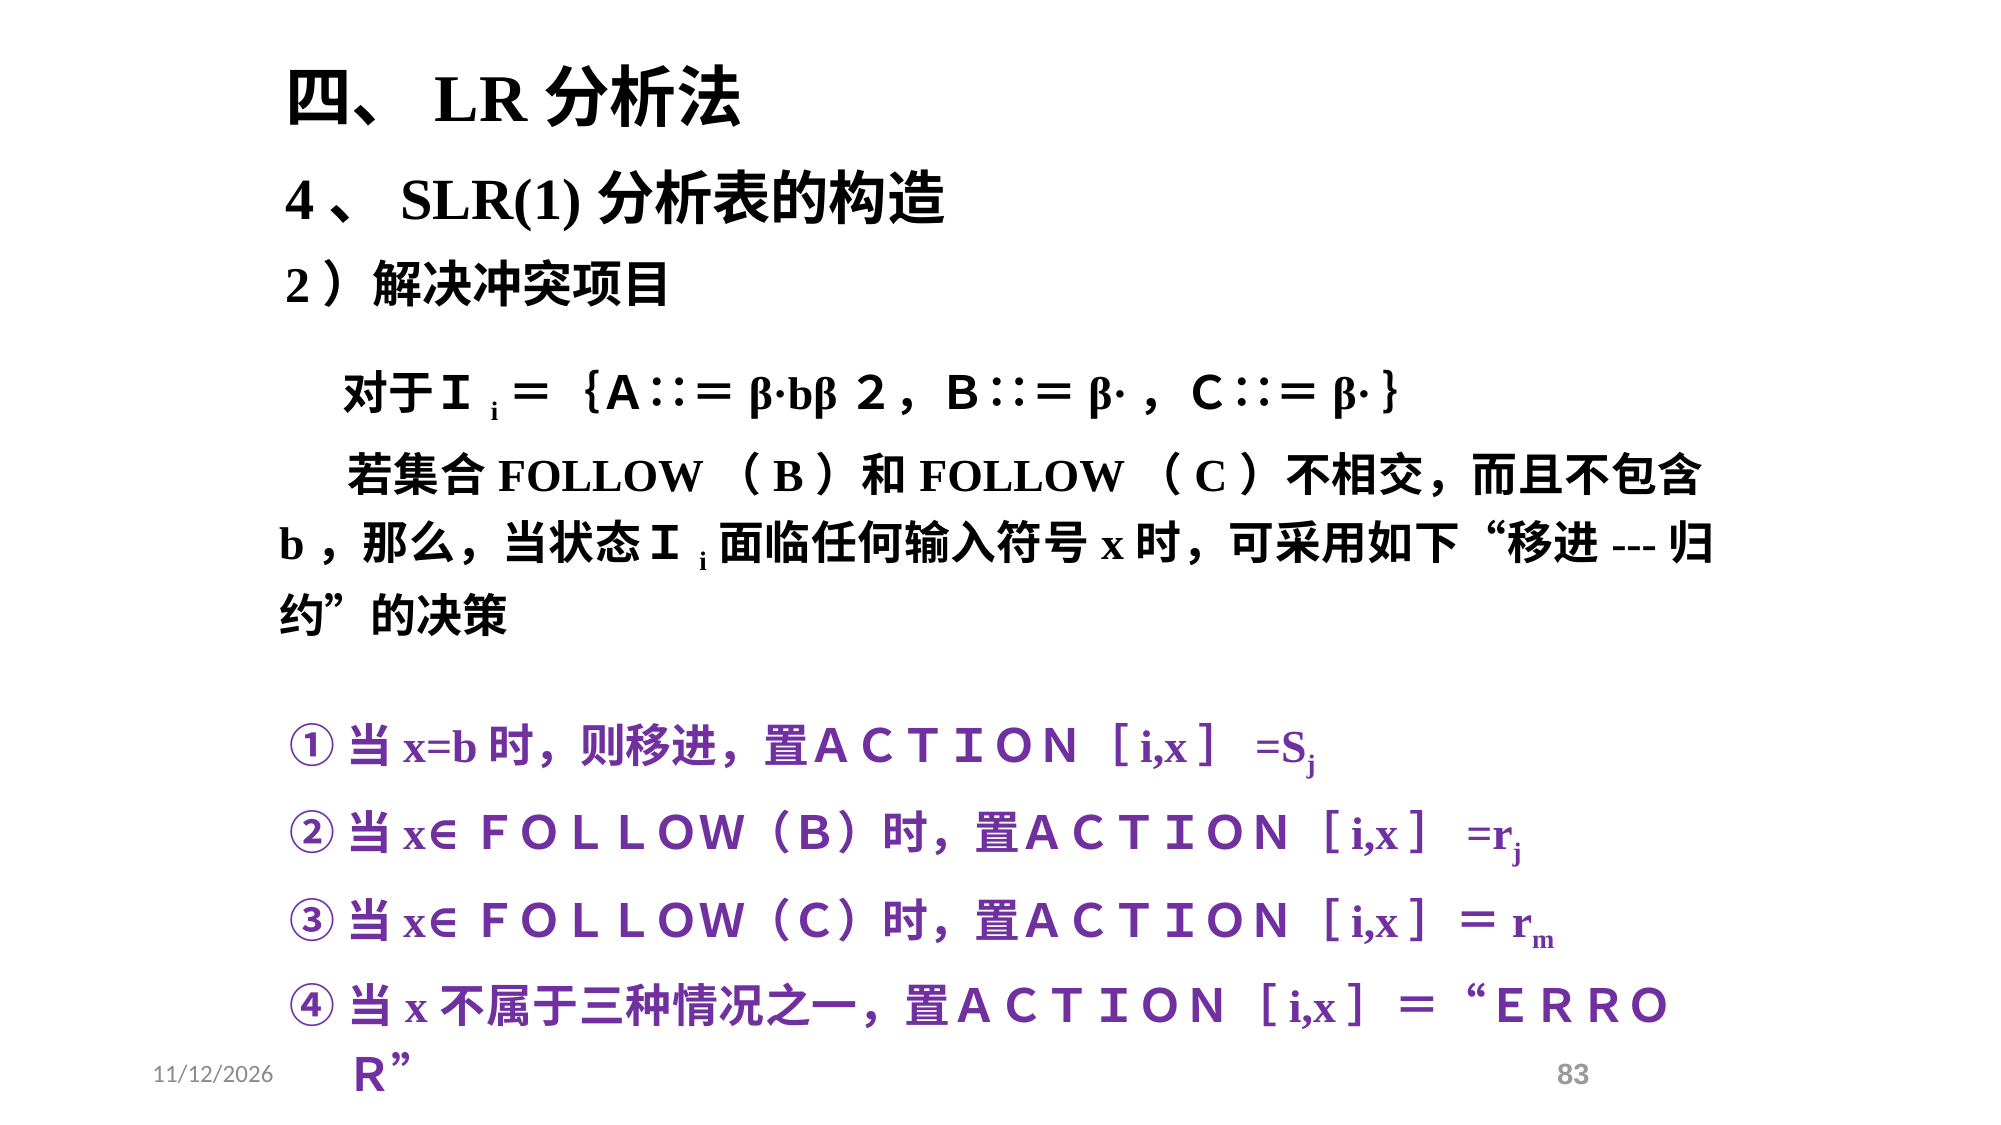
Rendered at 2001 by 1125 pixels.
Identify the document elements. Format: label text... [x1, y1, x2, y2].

slide_number 83 [1407, 1042, 1605, 1103]
text_box 四、LR分析法 4、SLR(1)分析表的构造 2）解决冲突项目 [264, 31, 1750, 282]
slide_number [137, 1042, 588, 1103]
text_box ①当x=b时，则移进，置ＡＣＴＩＯＮ［i,x］=Sj ②当x∈ＦＯＬＬＯＷ（Ｂ）时，置ＡＣＴＩＯＮ［i,x］=rj ③当x∈ＦＯＬＬＯＷ（Ｃ）时，置ＡＣＴＩＯＮ［i,x］＝rm ④当x不属于三种情况之一，置ＡＣＴＩＯＮ［i,x］＝“ＥＲＲＯＲ” [274, 693, 1688, 928]
text_box 对于Ｉi＝｛Ａ∷＝β·bβ２，Ｂ∷＝β·，Ｃ∷＝β·｝ 若集合FOLLOW（B）和FOLLOW（C）不相交，而且不包含b，那么，当状态Ｉi面临任何输入符号x时，可采用如下“移进---归约”的决策 [264, 343, 1730, 650]
